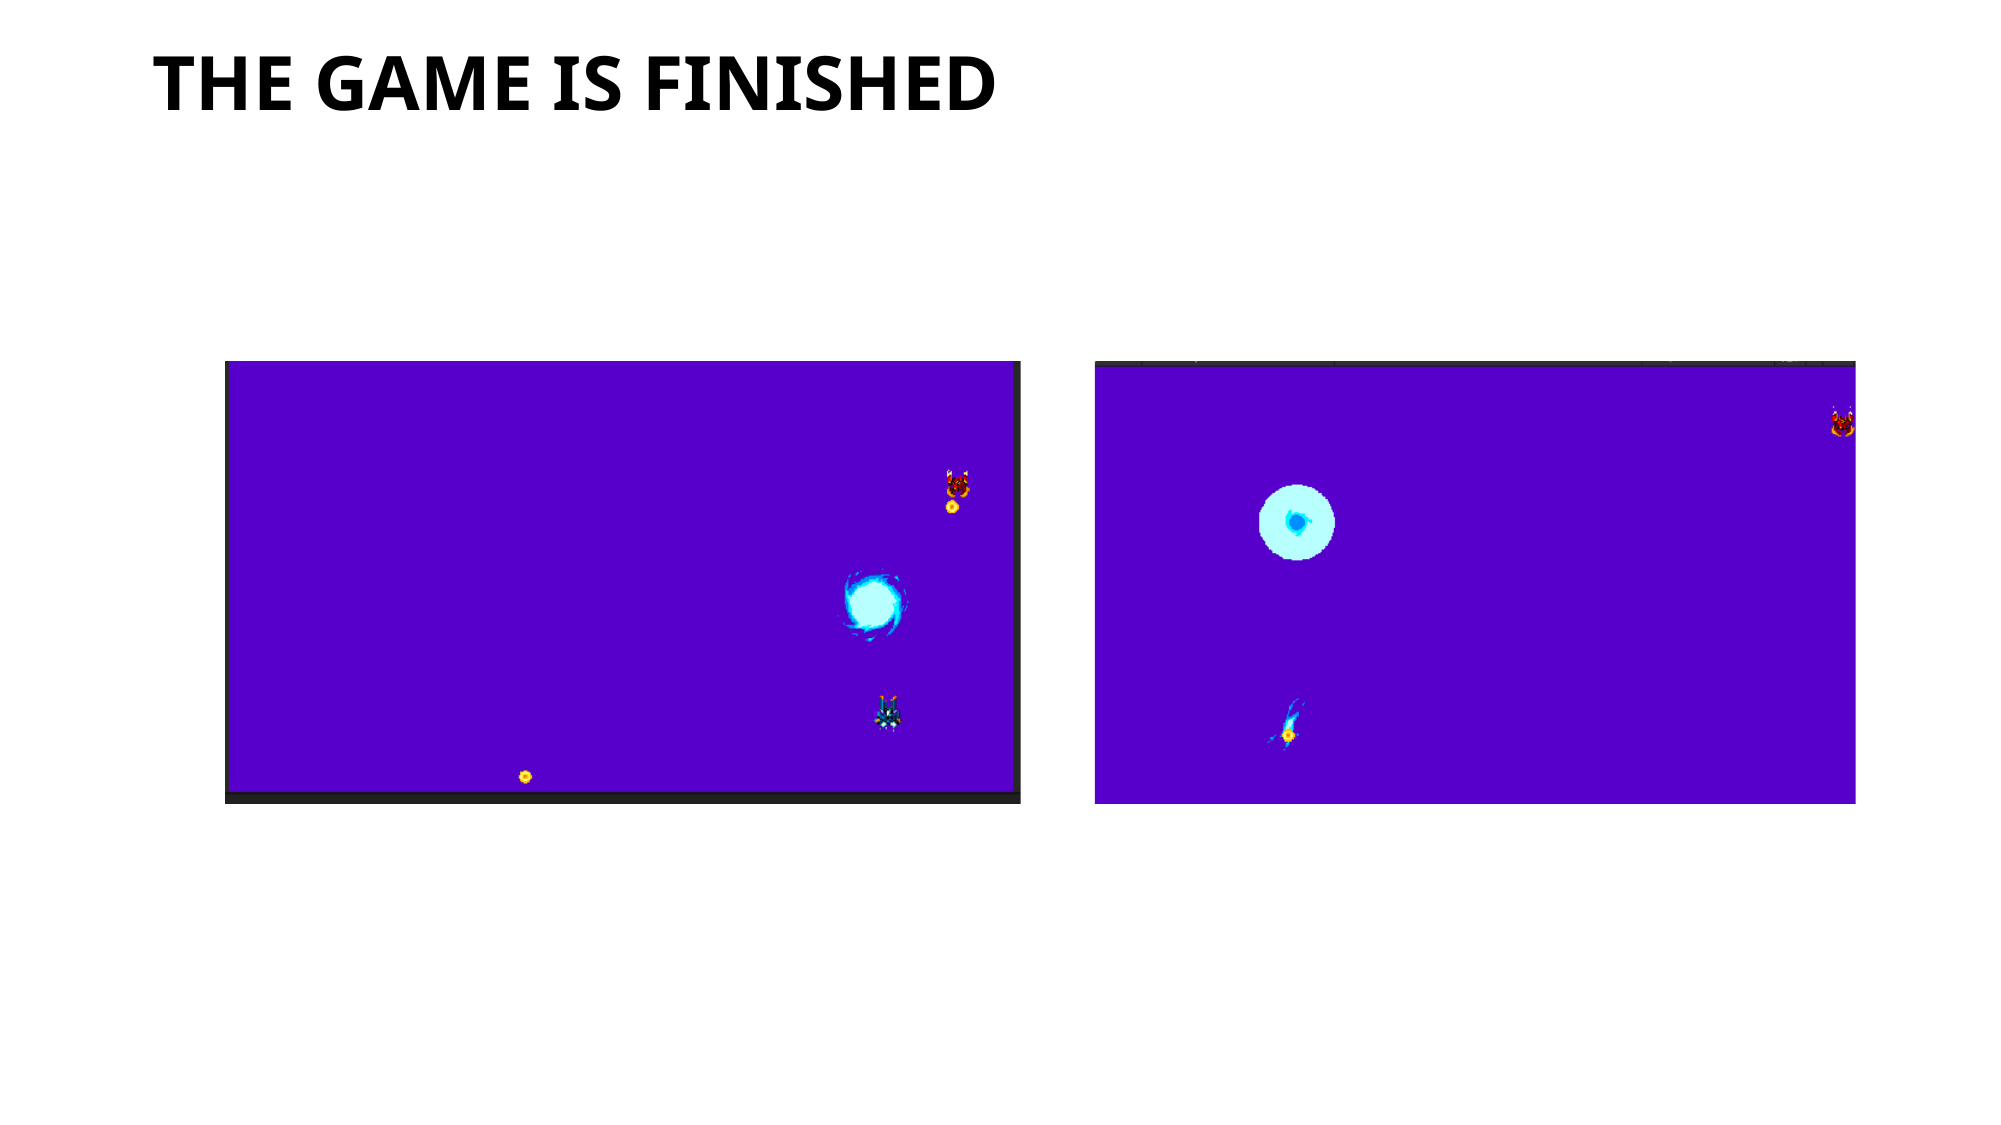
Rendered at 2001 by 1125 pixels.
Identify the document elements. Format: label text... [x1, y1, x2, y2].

picture [1094, 361, 1856, 804]
title THE GAME IS FINISHED [137, 24, 1863, 148]
picture [224, 361, 1021, 804]
